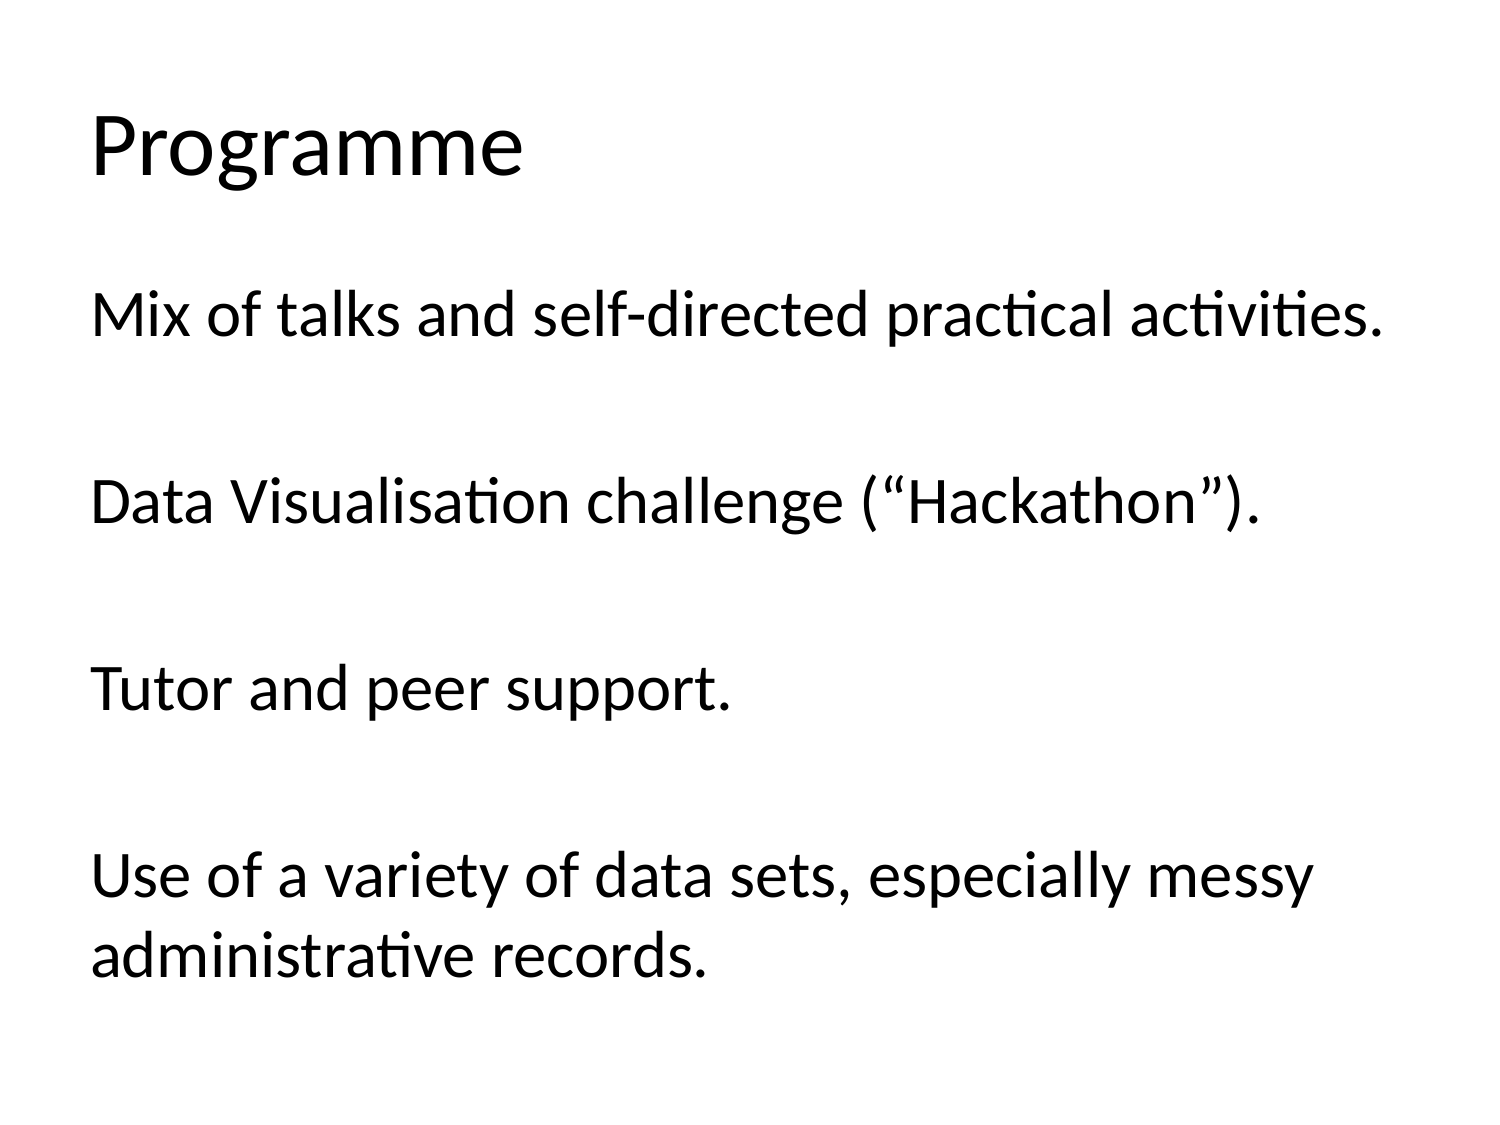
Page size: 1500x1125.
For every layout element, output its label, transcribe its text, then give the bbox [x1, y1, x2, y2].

list Mix of talks and self-directed practical activities. Data Visualisation challenge (“Hackathon”). Tutor and peer support. Use of a variety of data sets, especially messy administrative records. [75, 262, 1425, 1005]
title Programme [75, 45, 1425, 233]
